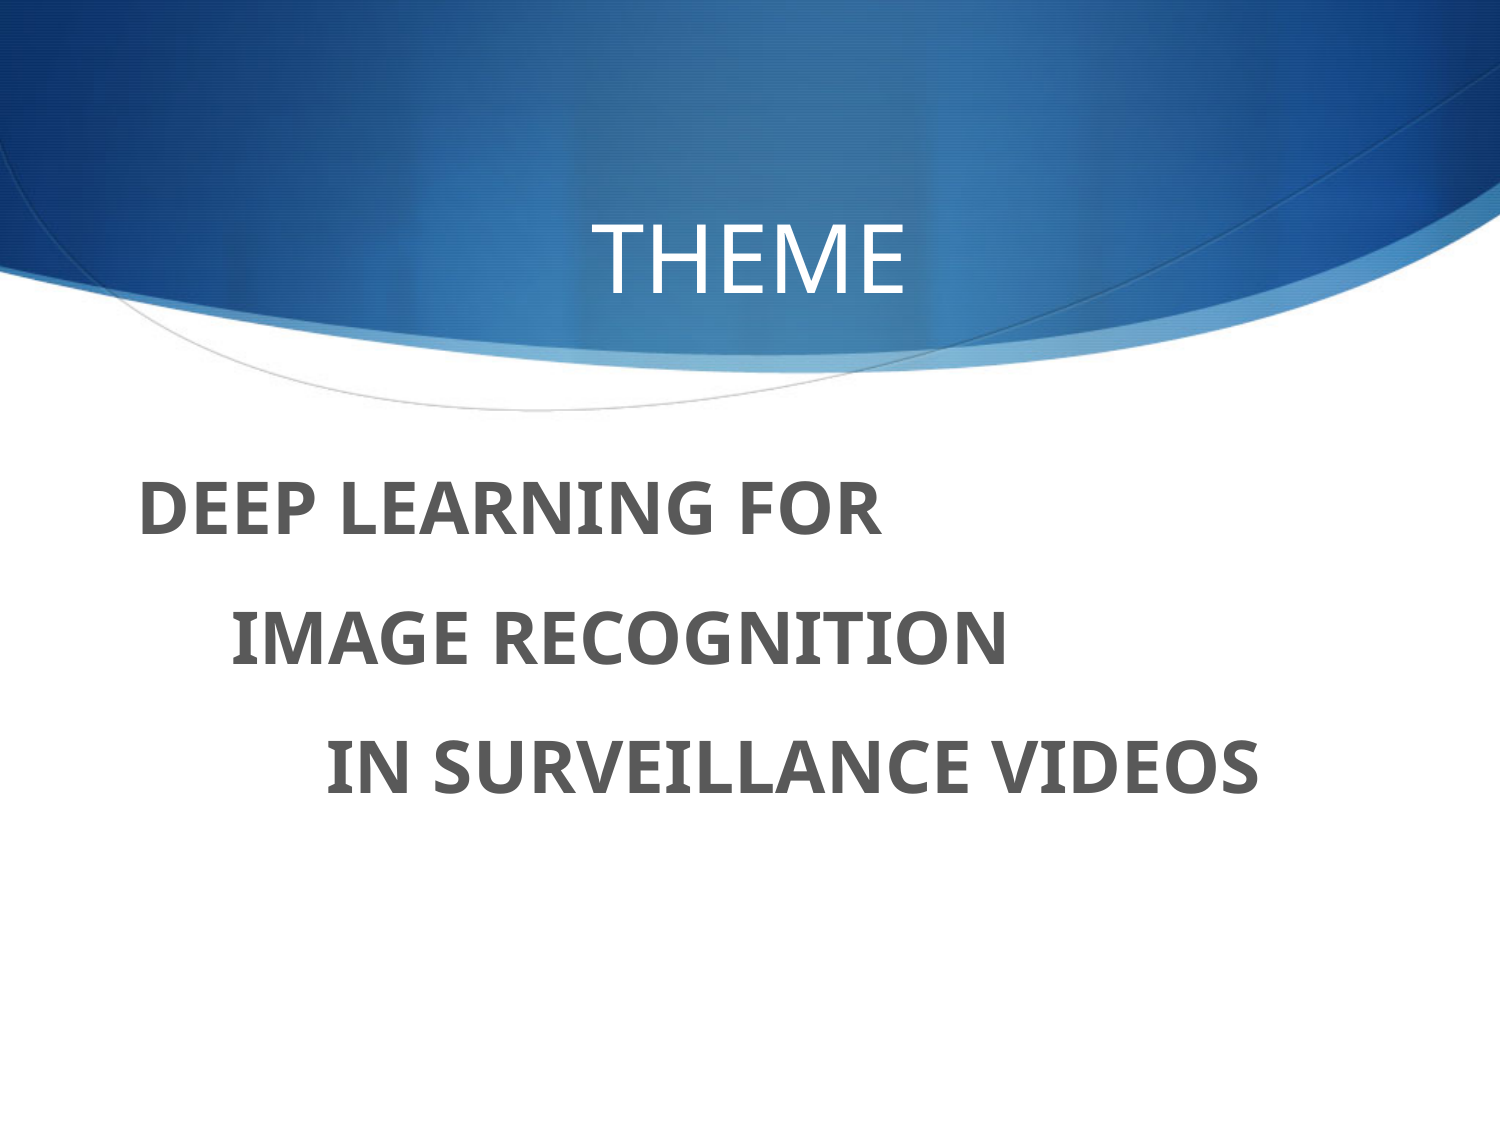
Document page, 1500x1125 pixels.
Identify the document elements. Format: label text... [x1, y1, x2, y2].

picture [0, 0, 1500, 1125]
list DEEP LEARNING FOR IMAGE RECOGNITION IN SURVEILLANCE VIDEOS [121, 454, 1379, 991]
title THEME [75, 56, 1425, 455]
